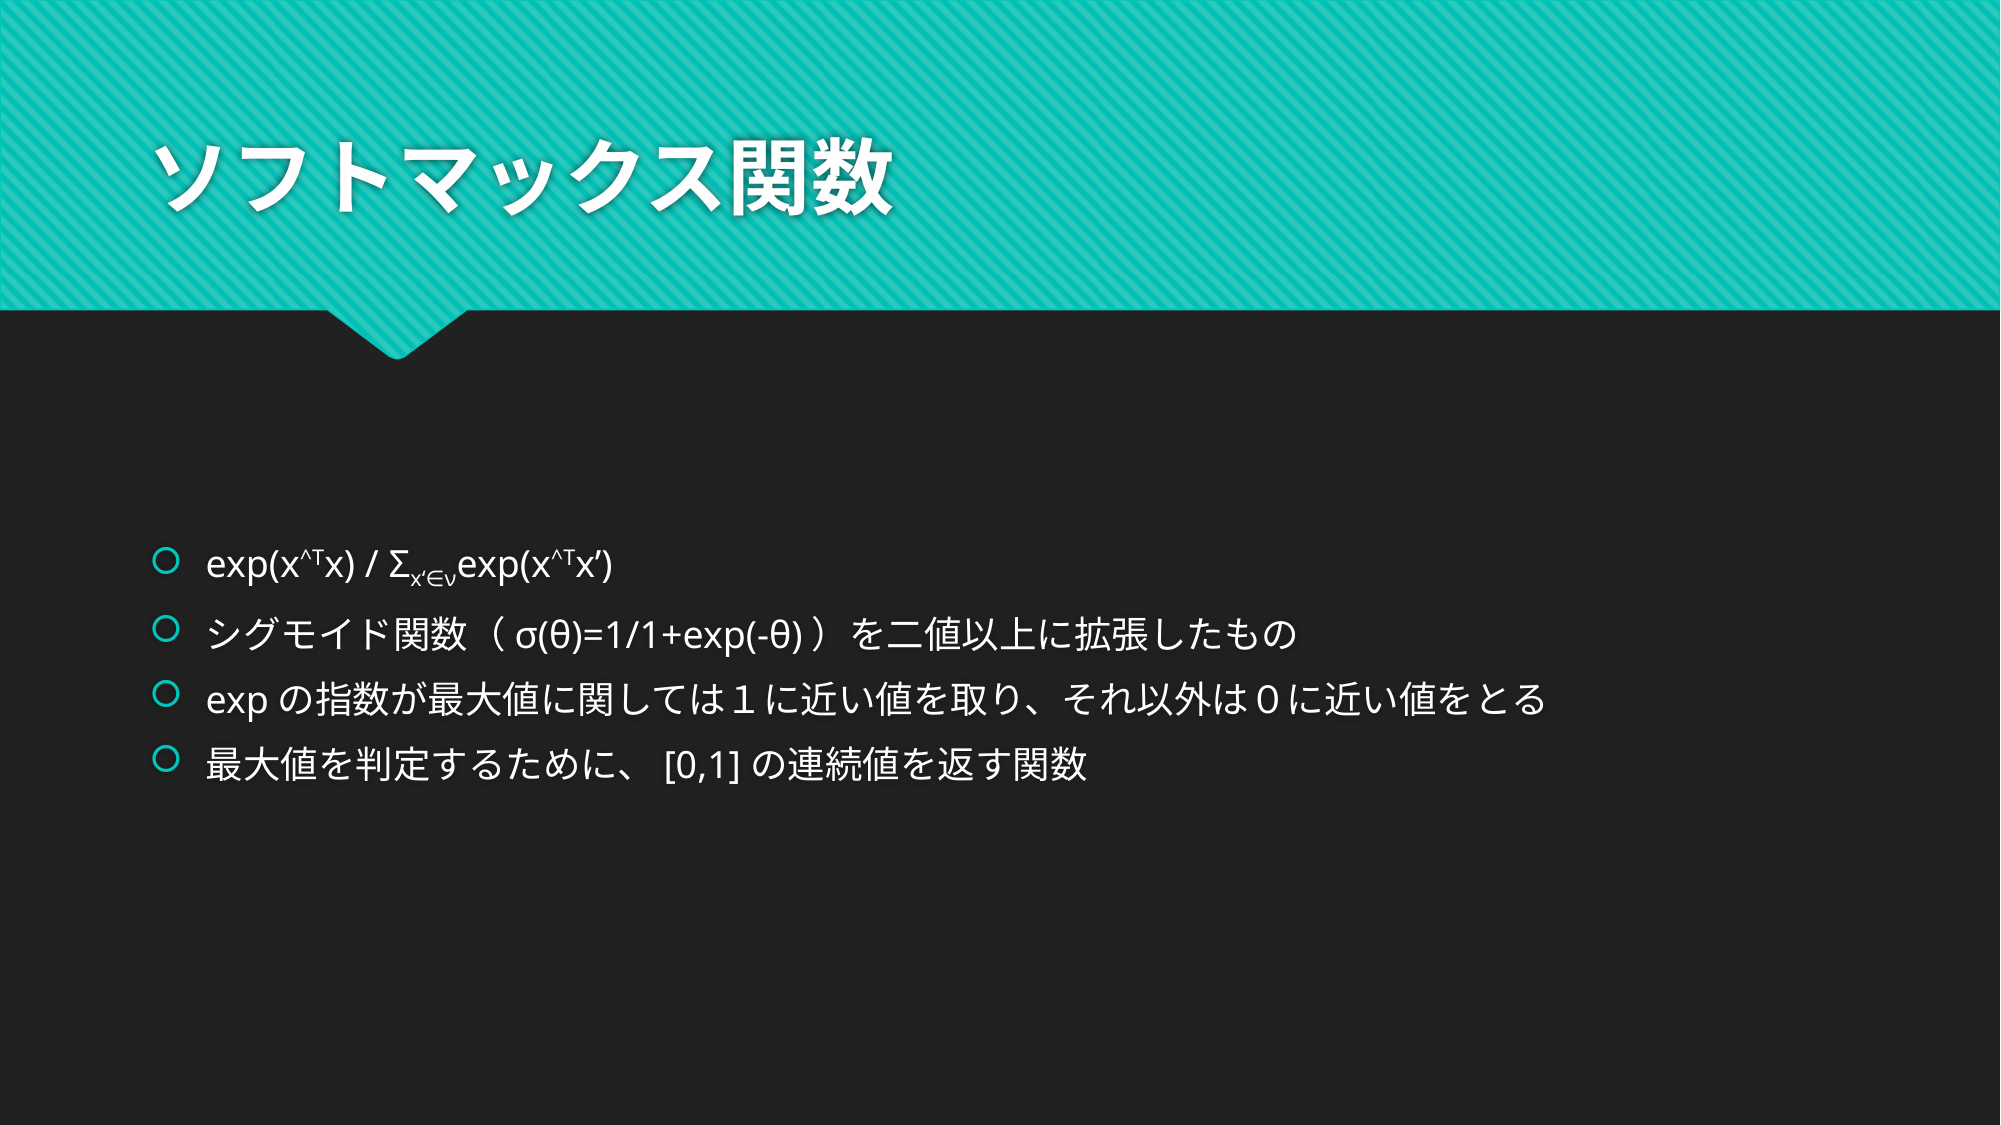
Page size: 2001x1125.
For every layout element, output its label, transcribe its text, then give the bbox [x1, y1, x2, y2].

title ソフトマックス関数 [132, 73, 1868, 233]
list exp(x^Tx) / Σx‘∈νexp(x^Tx’) シグモイド関数（σ(θ)=1/1+exp(-θ)）を二値以上に拡張したもの expの指数が最大値に関しては１に近い値を取り、それ以外は０に近い値をとる 最大値を判定するために、[0,1]の連続値を返す関数 [134, 364, 1866, 962]
